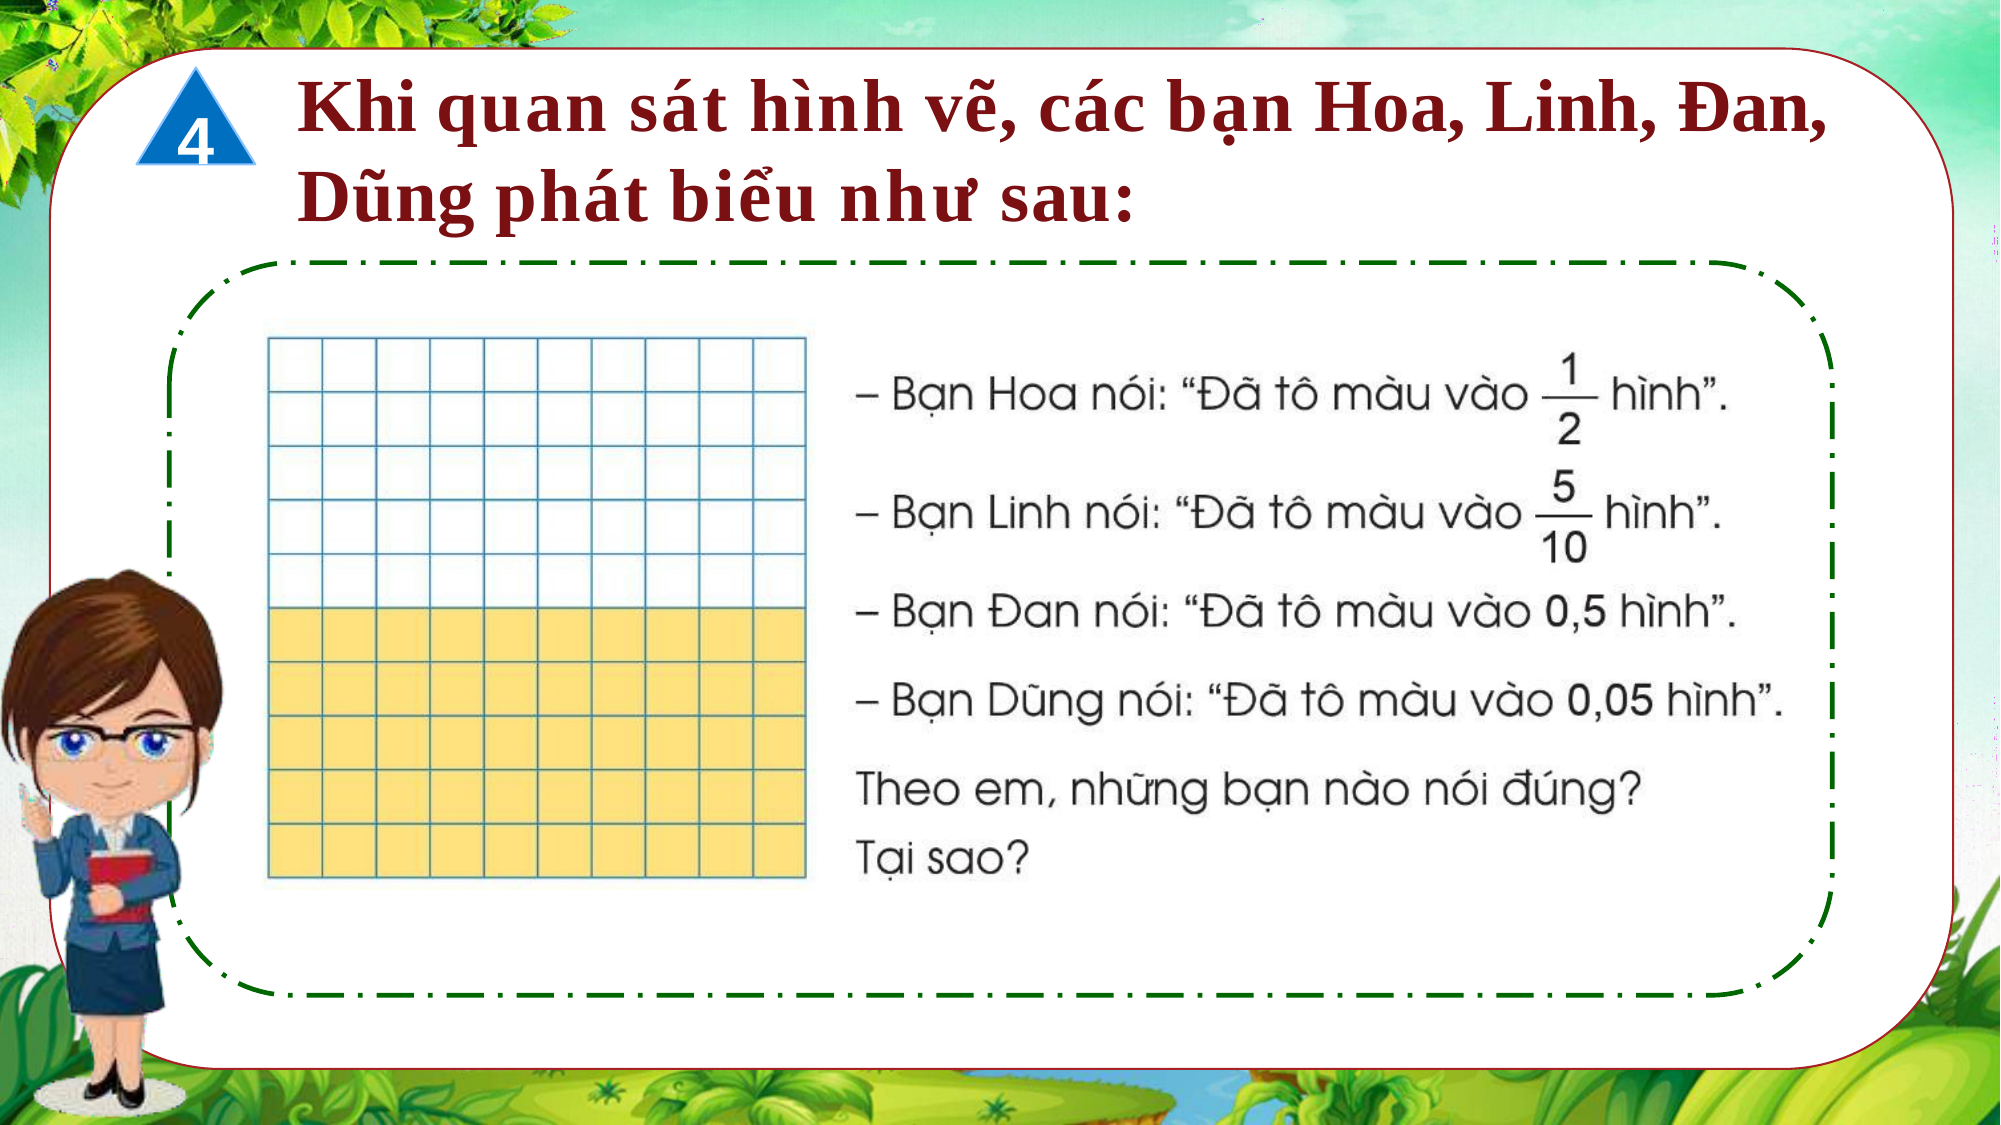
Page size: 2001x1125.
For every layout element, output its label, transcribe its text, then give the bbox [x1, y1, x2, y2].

title Khi quan sát hình vẽ, các bạn Hoa, Linh, Đan, Dũng phát biểu như sau: [295, 54, 1856, 245]
picture [0, 0, 2000, 1125]
text_box 4 [175, 96, 217, 179]
